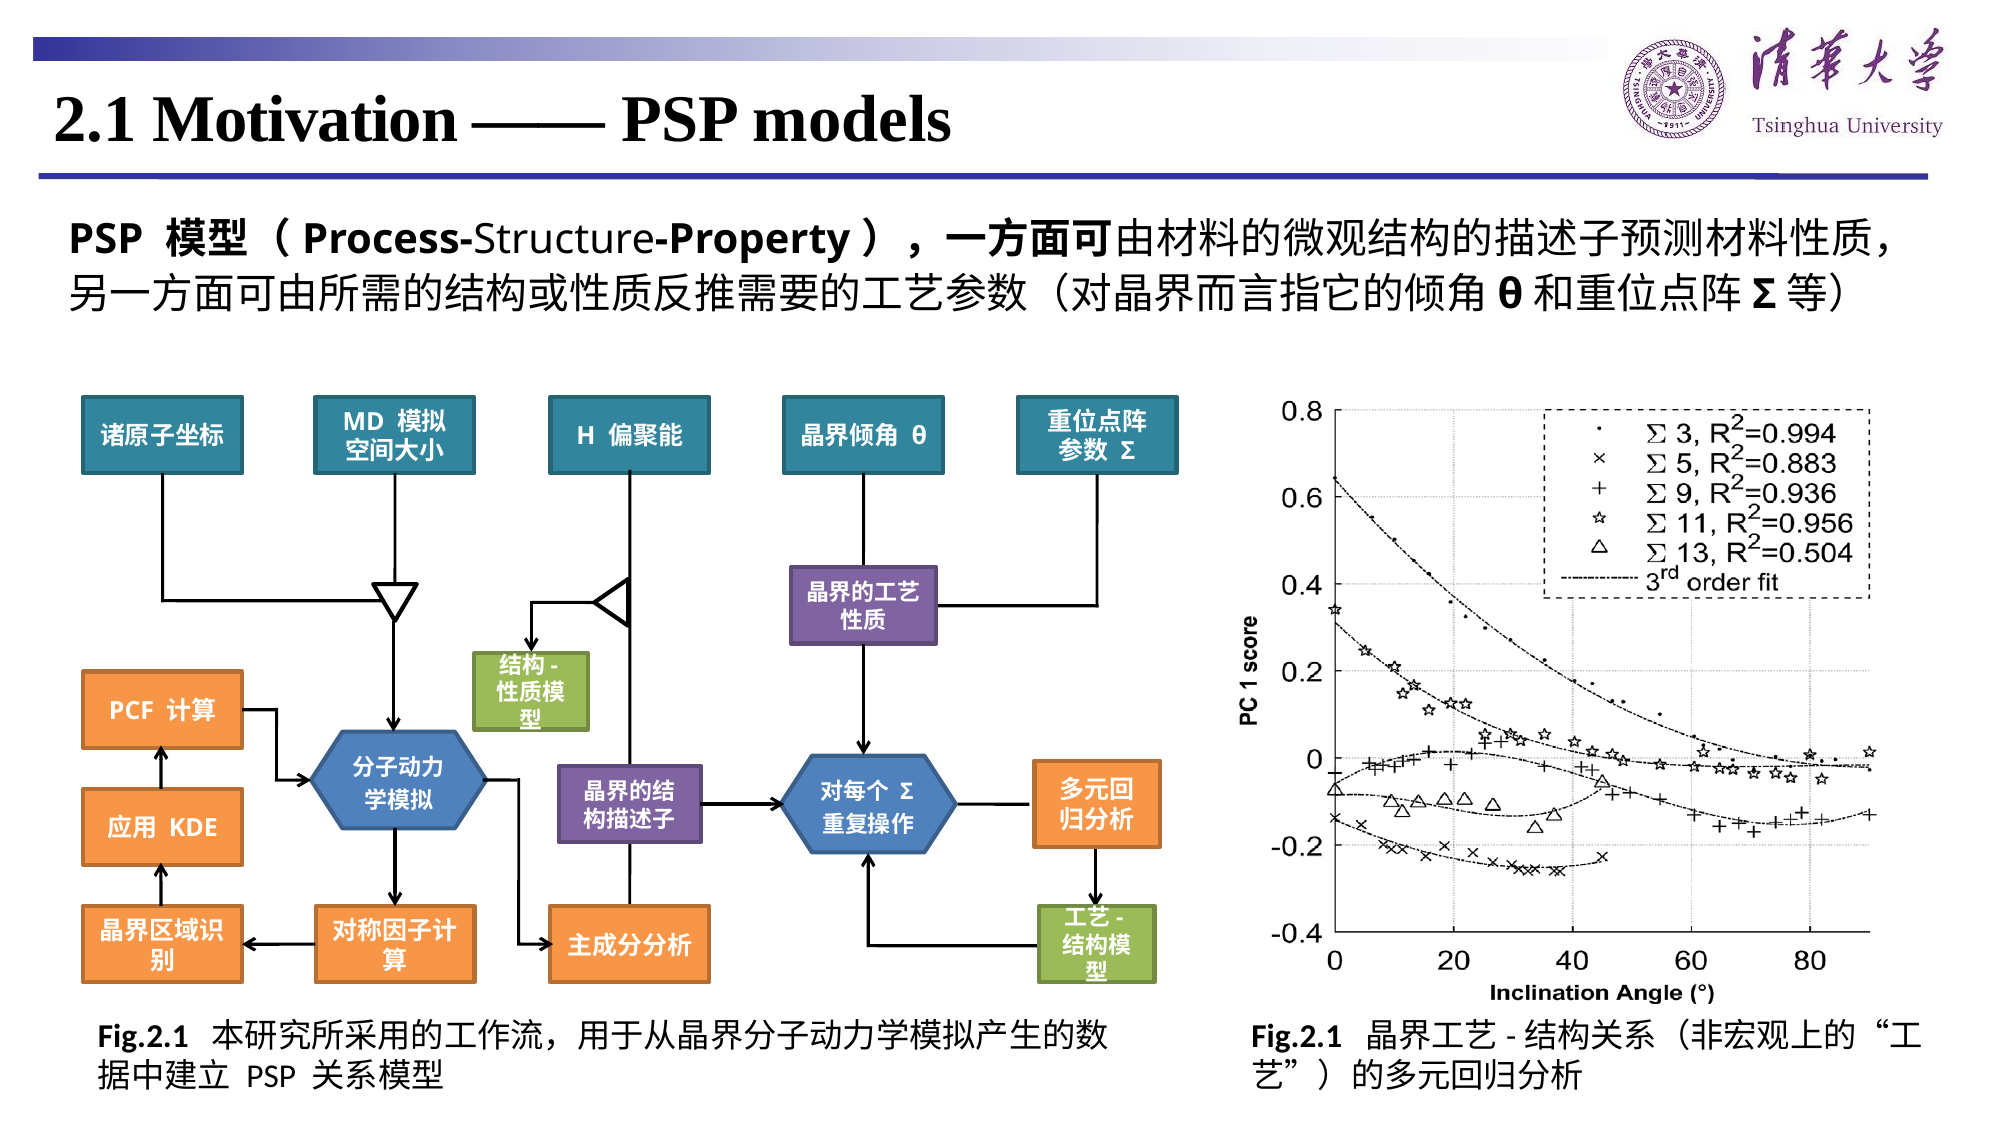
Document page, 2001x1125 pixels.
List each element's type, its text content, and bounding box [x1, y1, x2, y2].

text_box PSP 模型（Process-Structure-Property），一方面可由材料的微观结构的描述子预测材料性质，另一方面可由所需的结构或性质反推需要的工艺参数（对晶界而言指它的倾角θ和重位点阵Σ等） [53, 199, 1931, 325]
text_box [82, 396, 1961, 1103]
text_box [82, 396, 1177, 983]
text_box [32, 11, 1961, 180]
